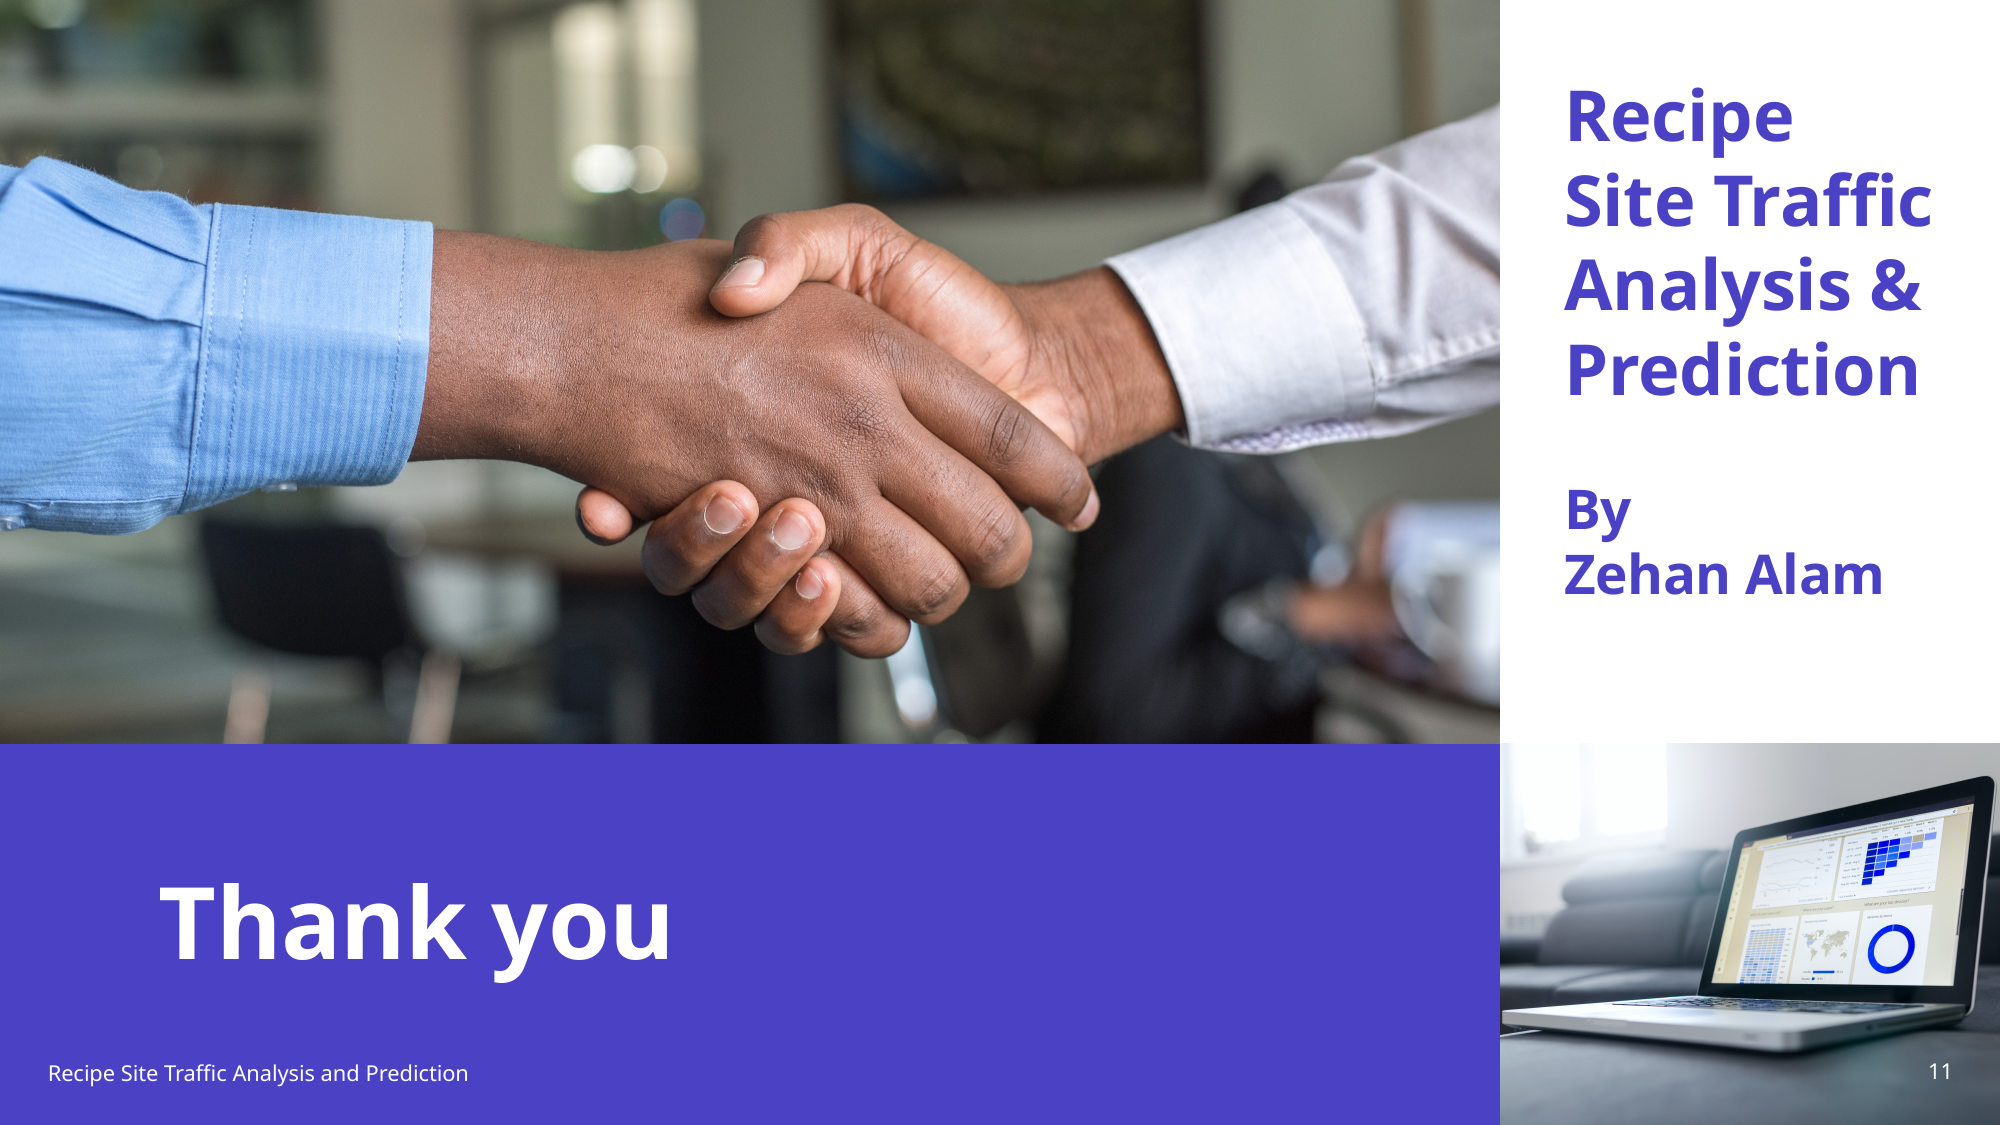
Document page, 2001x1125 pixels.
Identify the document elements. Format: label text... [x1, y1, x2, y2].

picture [0, 0, 2000, 1125]
subtitle Recipe Site Traffic Analysis & Prediction By Zehan Alam [1549, 63, 1951, 680]
title Thank you [143, 811, 1408, 1043]
footer Recipe Site Traffic Analysis and Prediction [33, 1042, 827, 1103]
